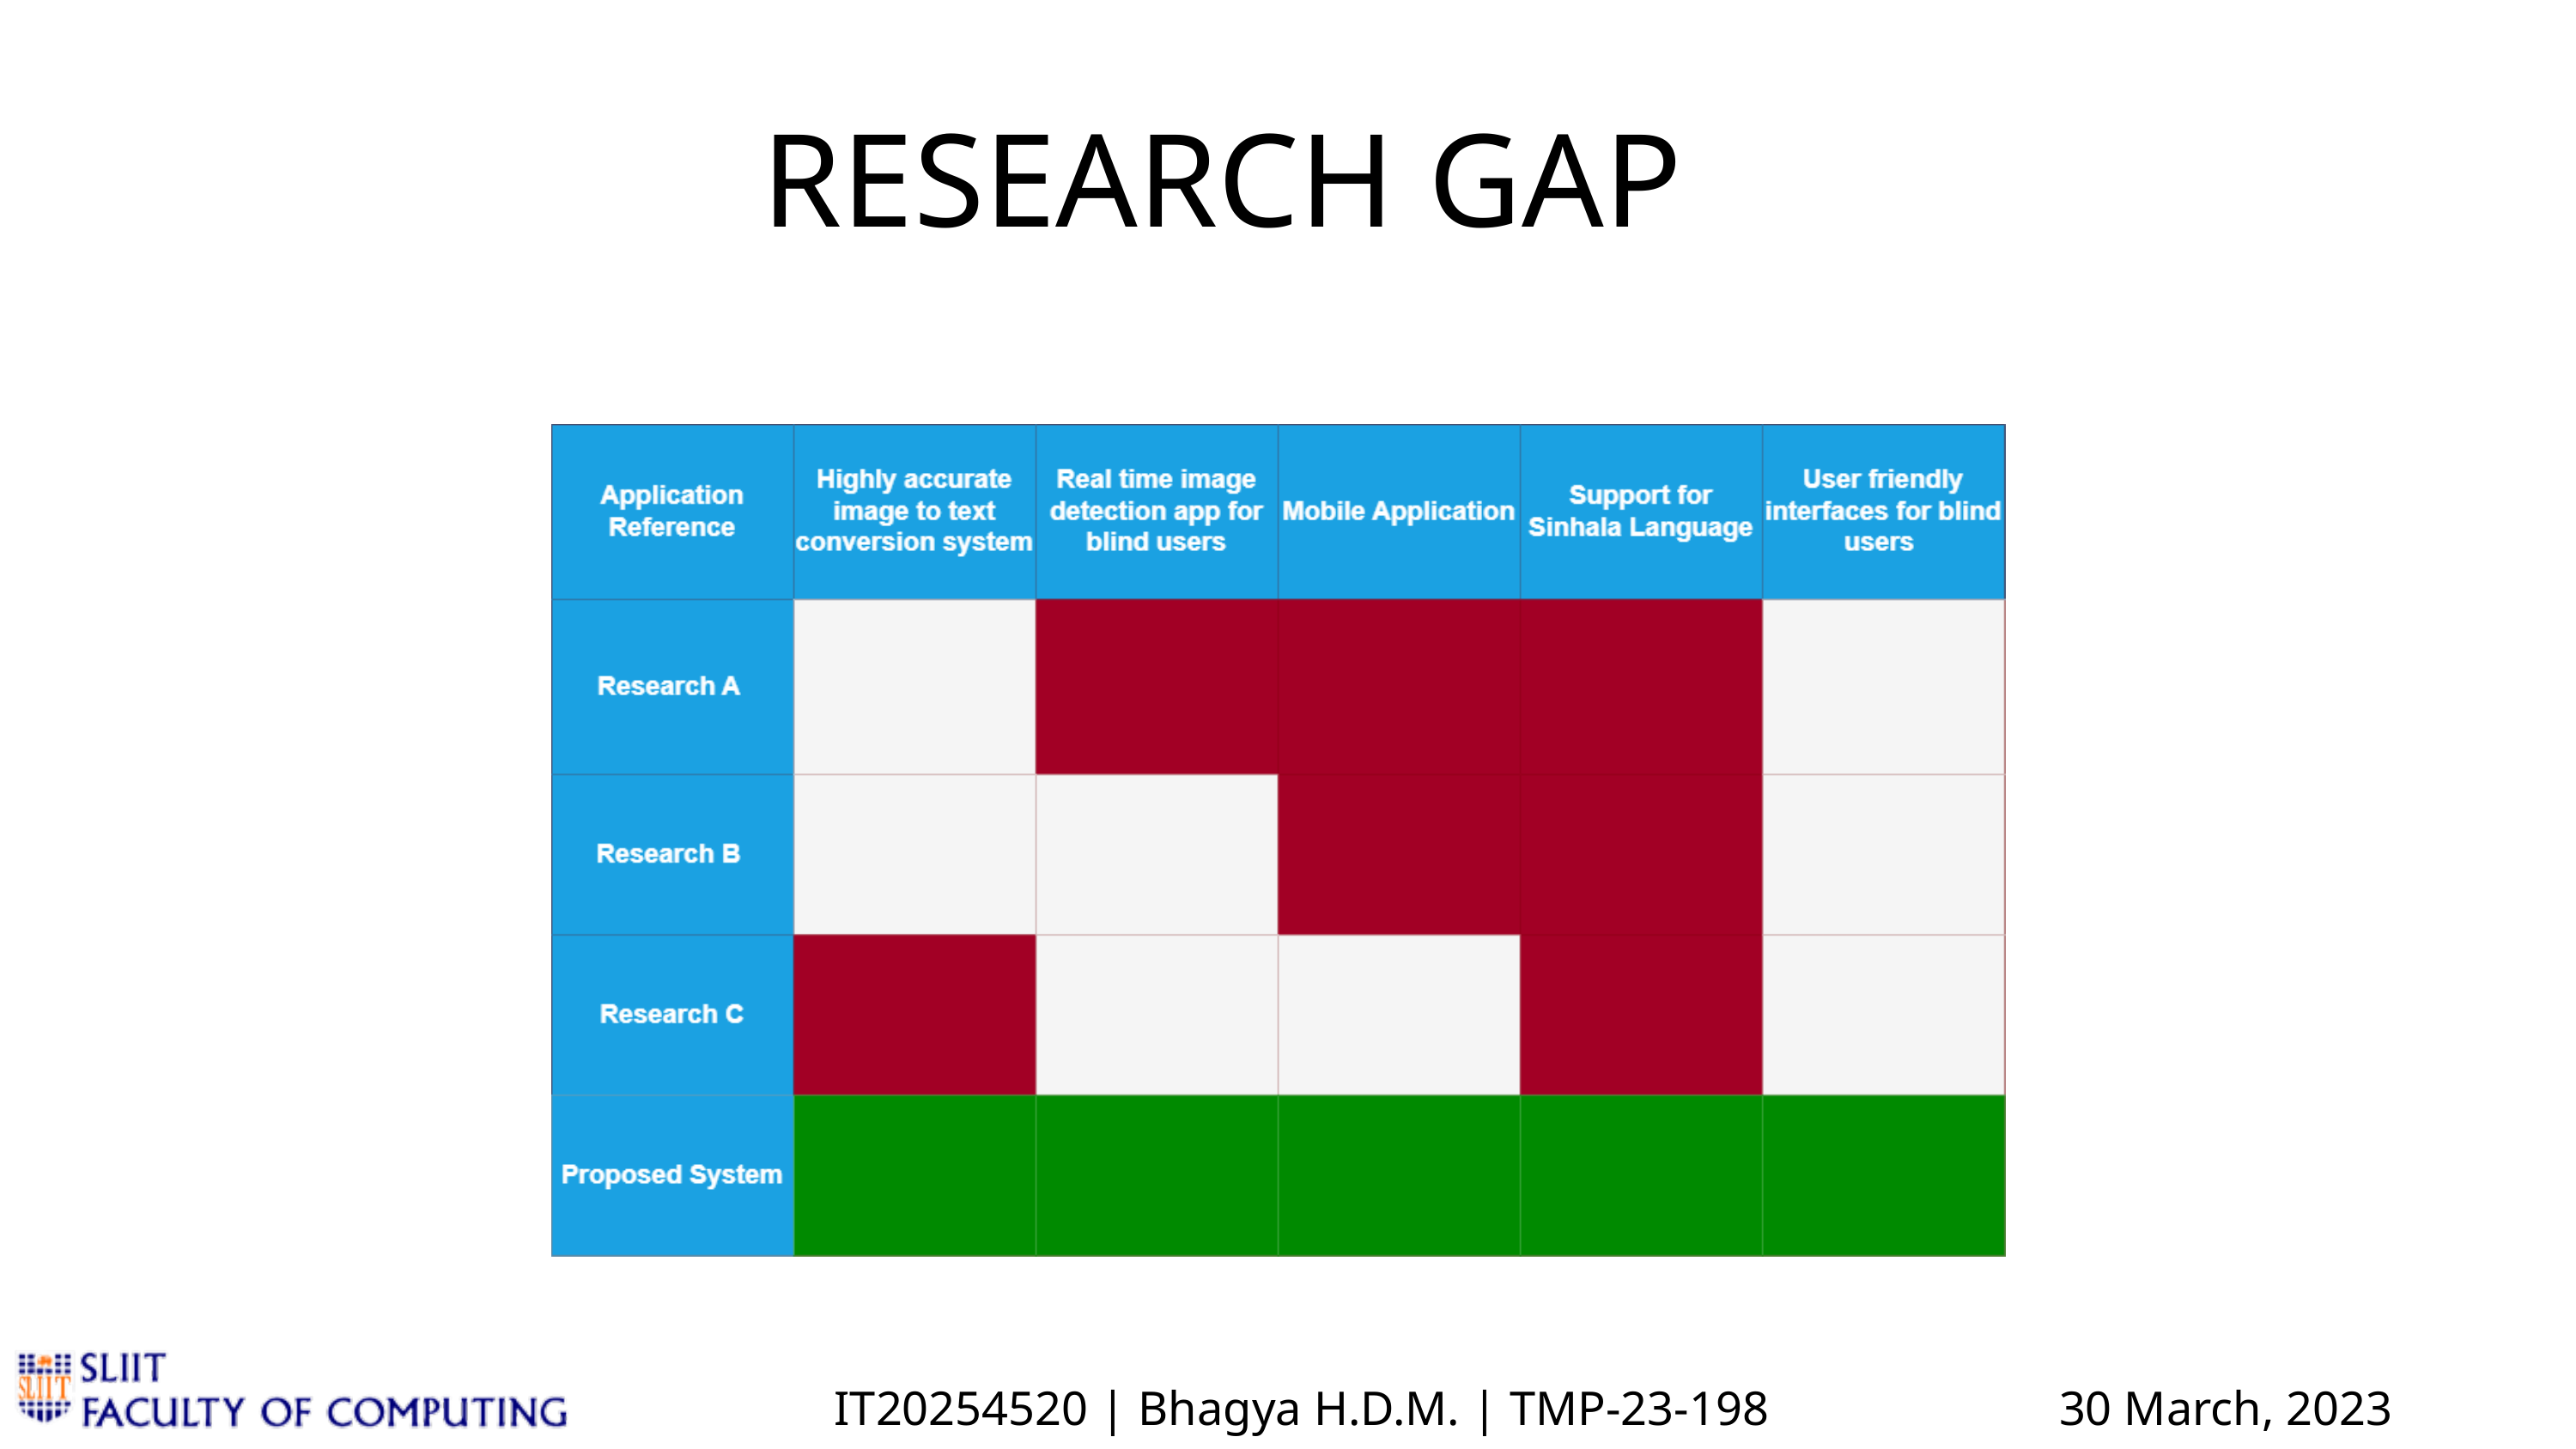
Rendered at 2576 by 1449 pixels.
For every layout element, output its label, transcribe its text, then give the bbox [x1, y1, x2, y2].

picture [0, 1343, 617, 1449]
text_box IT20254520 | Bhagya H.D.M. | TMP-23-198 [620, 1369, 2006, 1435]
text_box RESEARCH GAP [711, 72, 1735, 253]
text_box 30 March, 2023 [2020, 1369, 2432, 1435]
picture [551, 424, 2006, 1257]
